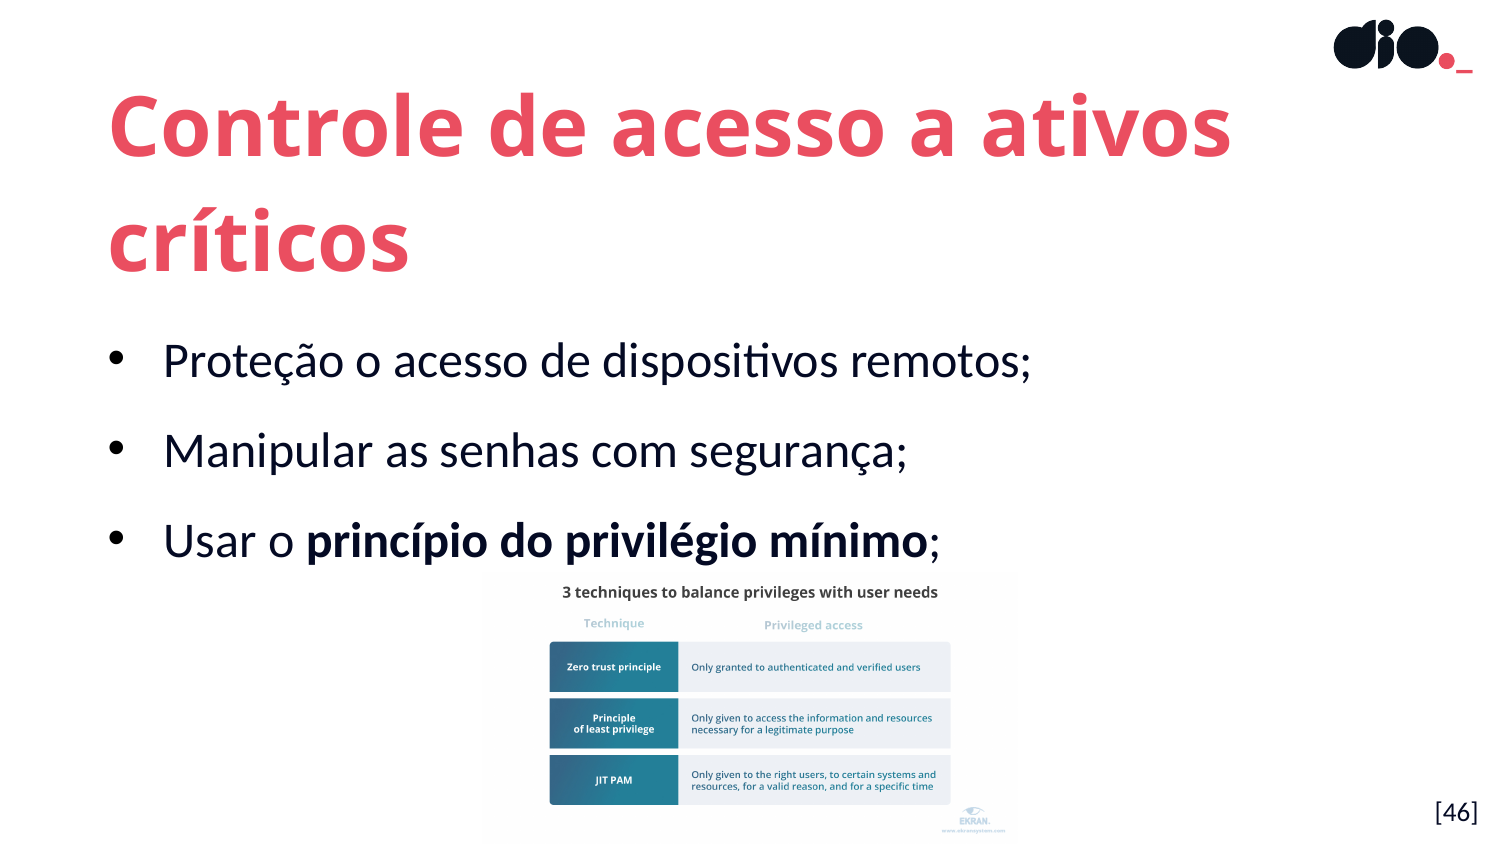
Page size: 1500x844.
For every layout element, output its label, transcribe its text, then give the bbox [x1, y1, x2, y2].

picture [1333, 19, 1473, 74]
picture [482, 572, 1018, 844]
text_box Proteção o acesso de dispositivos remotos; Manipular as senhas com segurança; Usar o princípio do privilégio mínimo; [92, 324, 1408, 562]
text_box Controle de acesso a ativos críticos [92, 104, 1408, 243]
slide_number [46] [1403, 779, 1494, 844]
